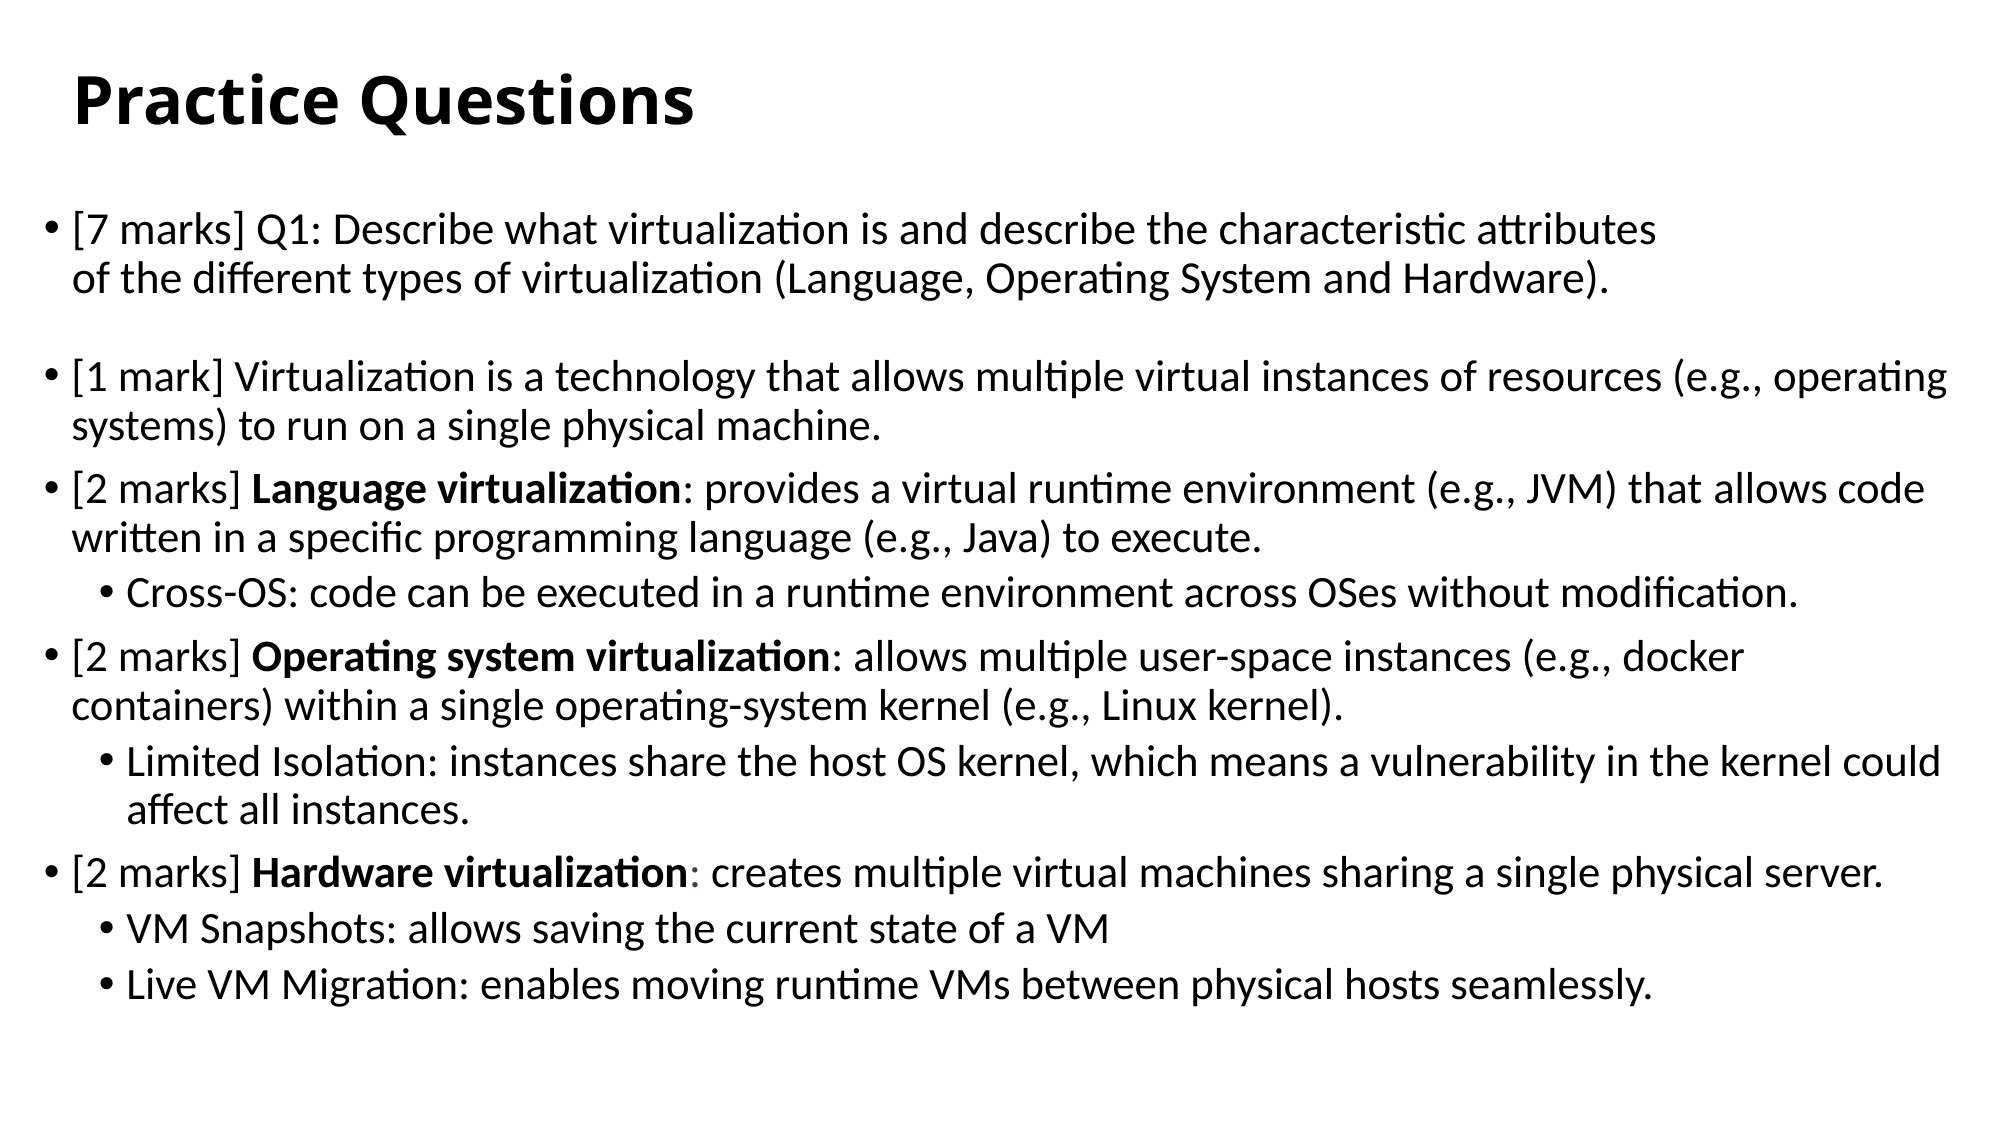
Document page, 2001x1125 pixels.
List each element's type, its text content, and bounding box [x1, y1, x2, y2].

text_box [1 mark] Virtualization is a technology that allows multiple virtual instances of resources (e.g., operating systems) to run on a single physical machine. [2 marks] Language virtualization: provides a virtual runtime environment (e.g., JVM) that allows code written in a specific programming language (e.g., Java) to execute. Cross-OS: code can be executed in a runtime environment across OSes without modification. [2 marks] Operating system virtualization: allows multiple user-space instances (e.g., docker containers) within a single operating-system kernel (e.g., Linux kernel). Limited Isolation: instances share the host OS kernel, which means a vulnerability in the kernel could affect all instances. [2 marks] Hardware virtualization: creates multiple virtual machines sharing a single physical server. VM Snapshots: allows saving the current state of a VM Live VM Migration: enables moving runtime VMs between physical hosts seamlessly. [28, 276, 1972, 1022]
title Practice Questions [57, 47, 765, 159]
text_box [7 marks] Q1: Describe what virtualization is and describe the characteristic attributes of the different types of virtualization (Language, Operating System and Hardware). [28, 197, 1714, 276]
